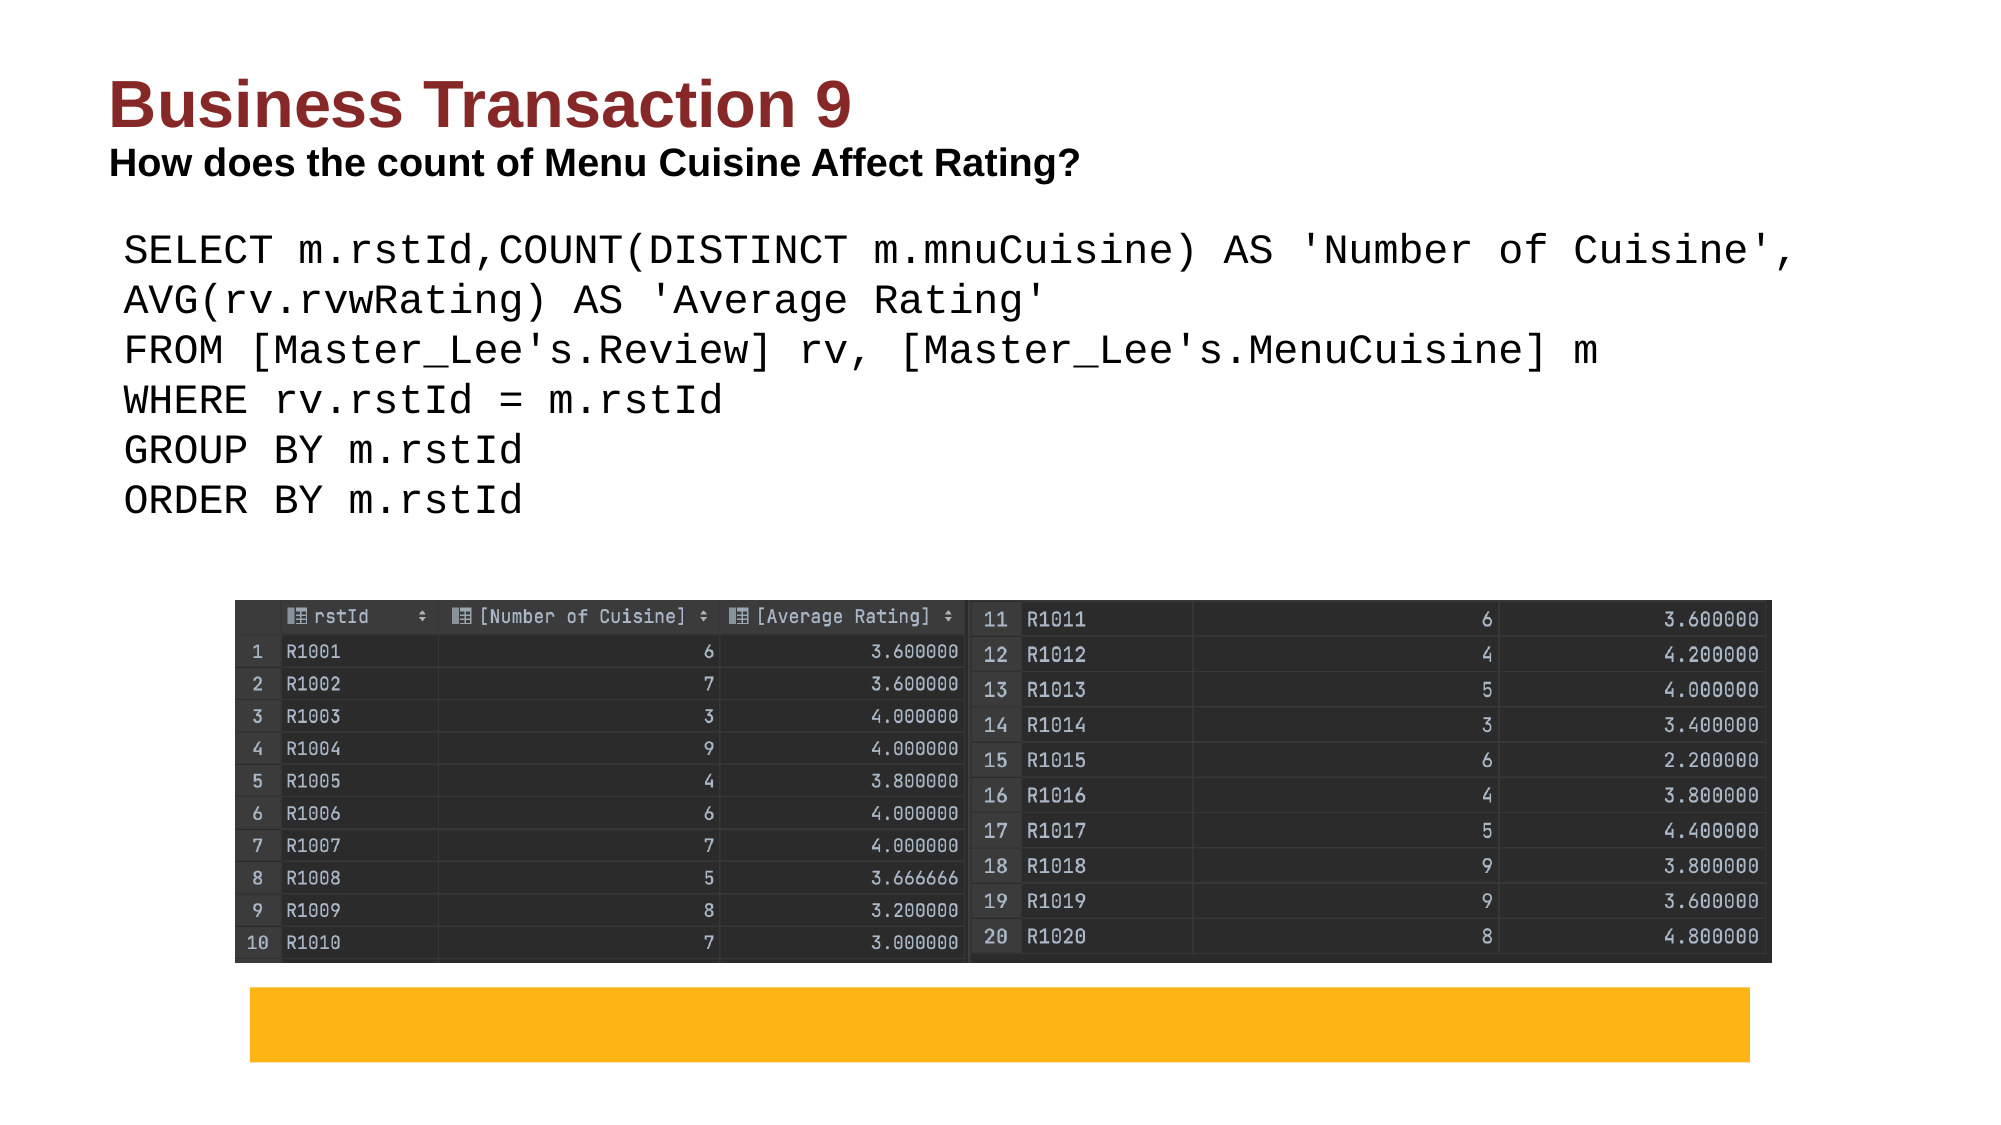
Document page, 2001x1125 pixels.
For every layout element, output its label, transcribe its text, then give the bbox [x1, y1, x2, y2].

picture [235, 599, 1772, 963]
text_box [249, 987, 1750, 1063]
text_box SELECT m.rstId,COUNT(DISTINCT m.mnuCuisine) AS 'Number of Cuisine', AVG(rv.rvwRating) AS 'Average Rating' FROM [Master_Lee's.Review] rv, [Master_Lee's.MenuCuisine] m WHERE rv.rstId = m.rstId GROUP BY m.rstId ORDER BY m.rstId [108, 206, 1921, 572]
text_box Business Transaction 9 How does the count of Menu Cuisine Affect Rating? [94, 62, 1906, 193]
